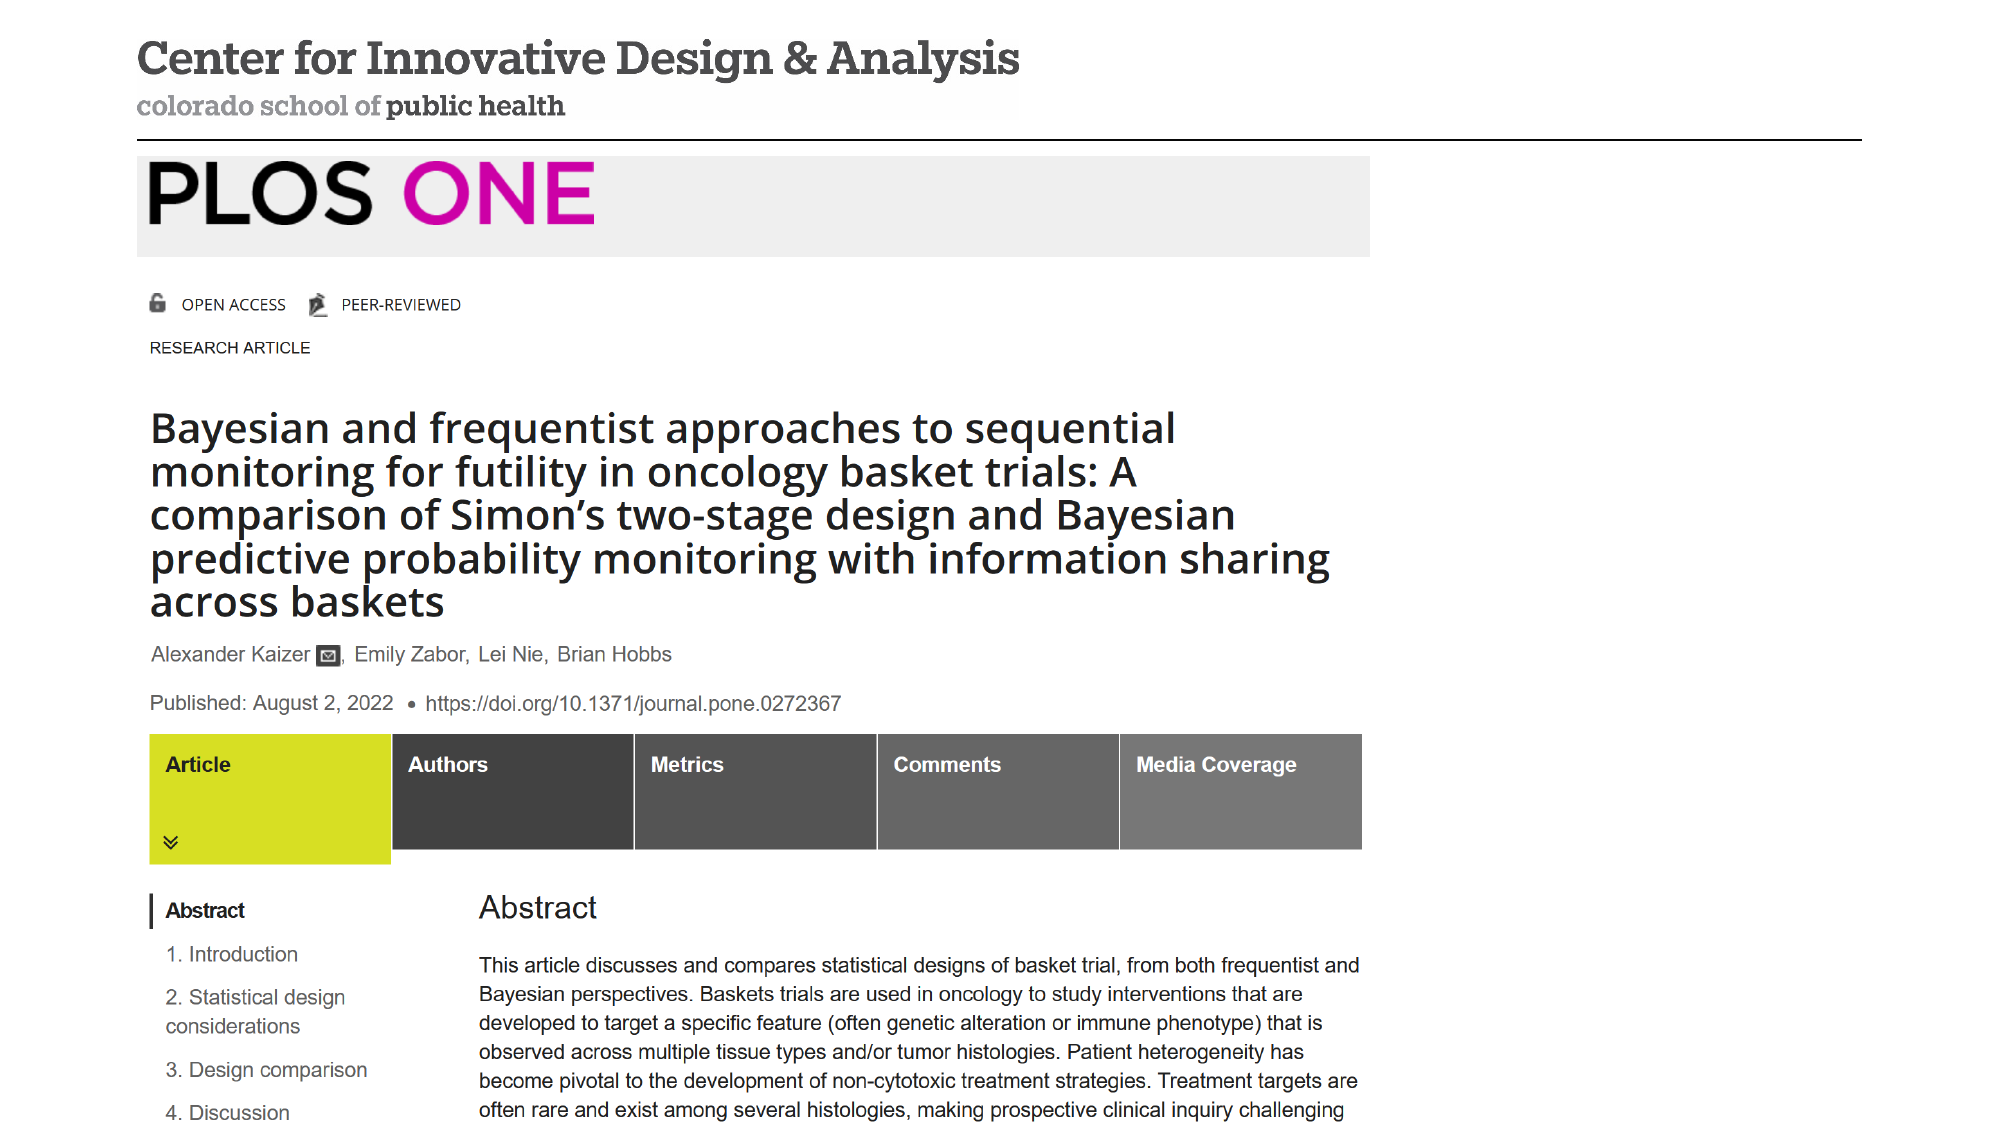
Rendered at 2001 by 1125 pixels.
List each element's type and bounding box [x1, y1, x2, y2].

picture [136, 155, 1370, 1125]
picture [137, 39, 1019, 120]
